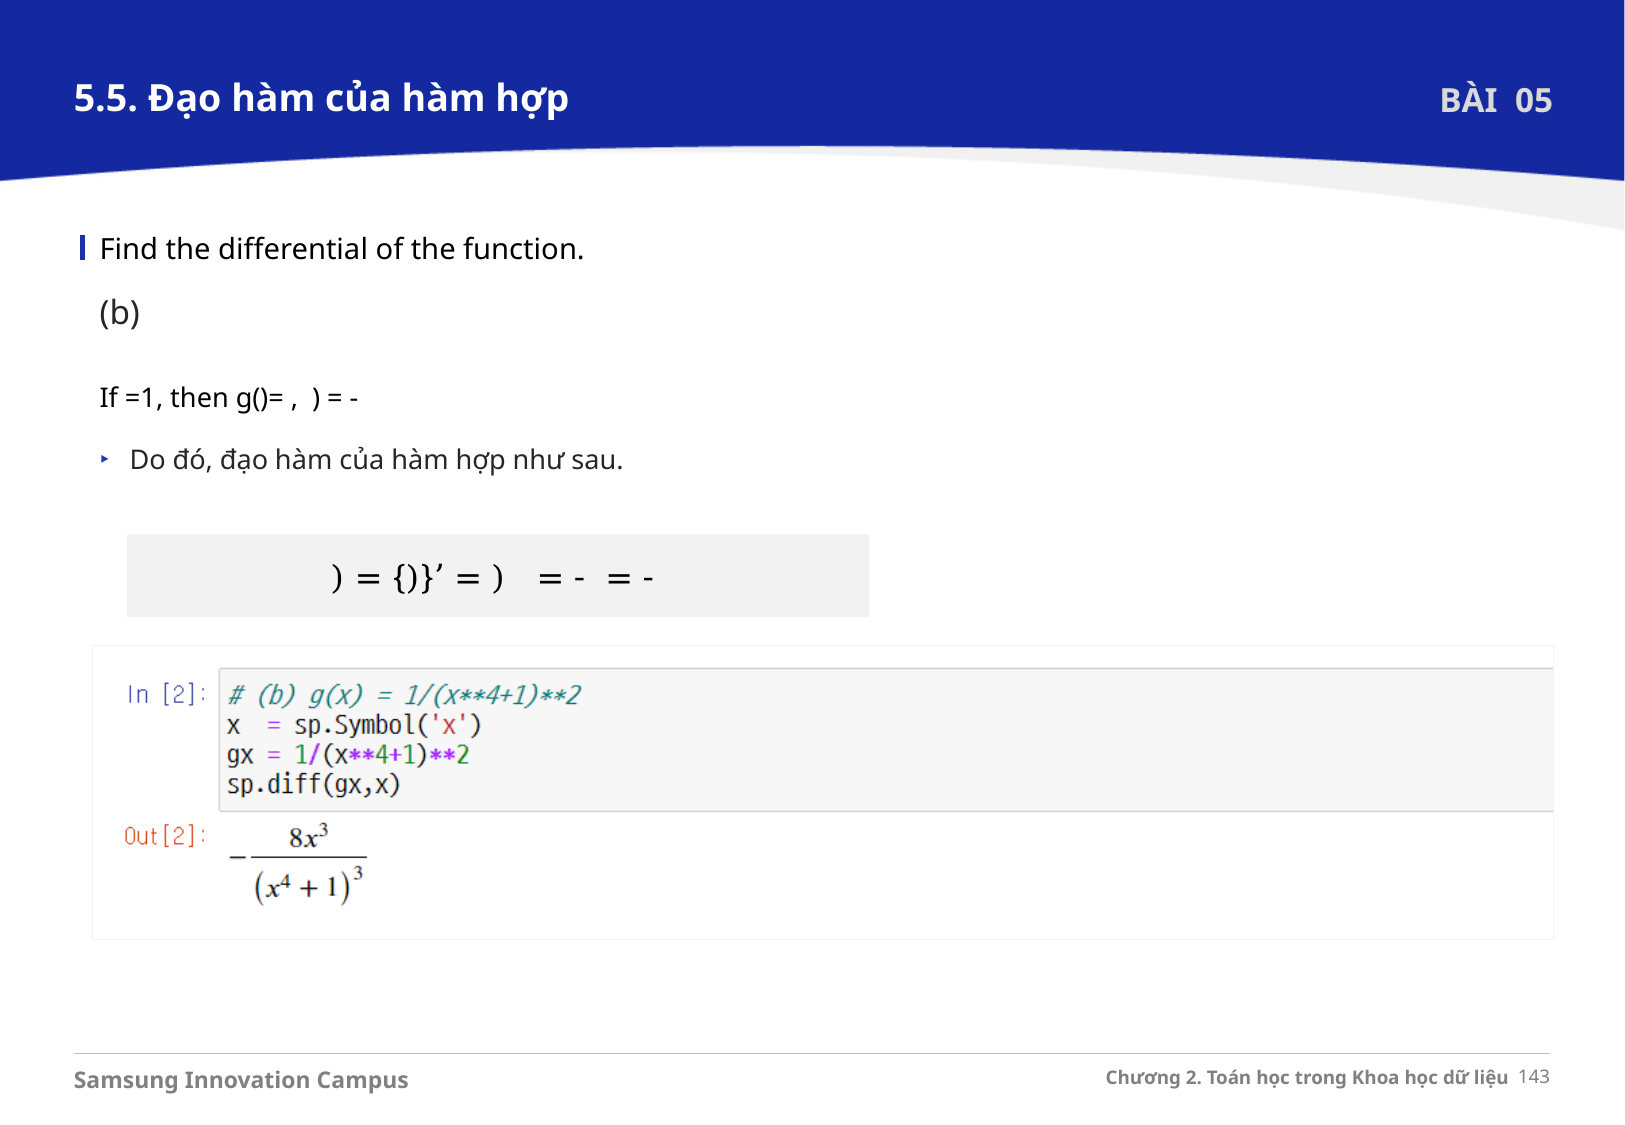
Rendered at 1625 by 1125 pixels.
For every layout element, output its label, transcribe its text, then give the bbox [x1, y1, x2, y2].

picture [0, 0, 1625, 1125]
text_box Find the differential of the function. [80, 229, 1556, 266]
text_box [73, 73, 1554, 120]
